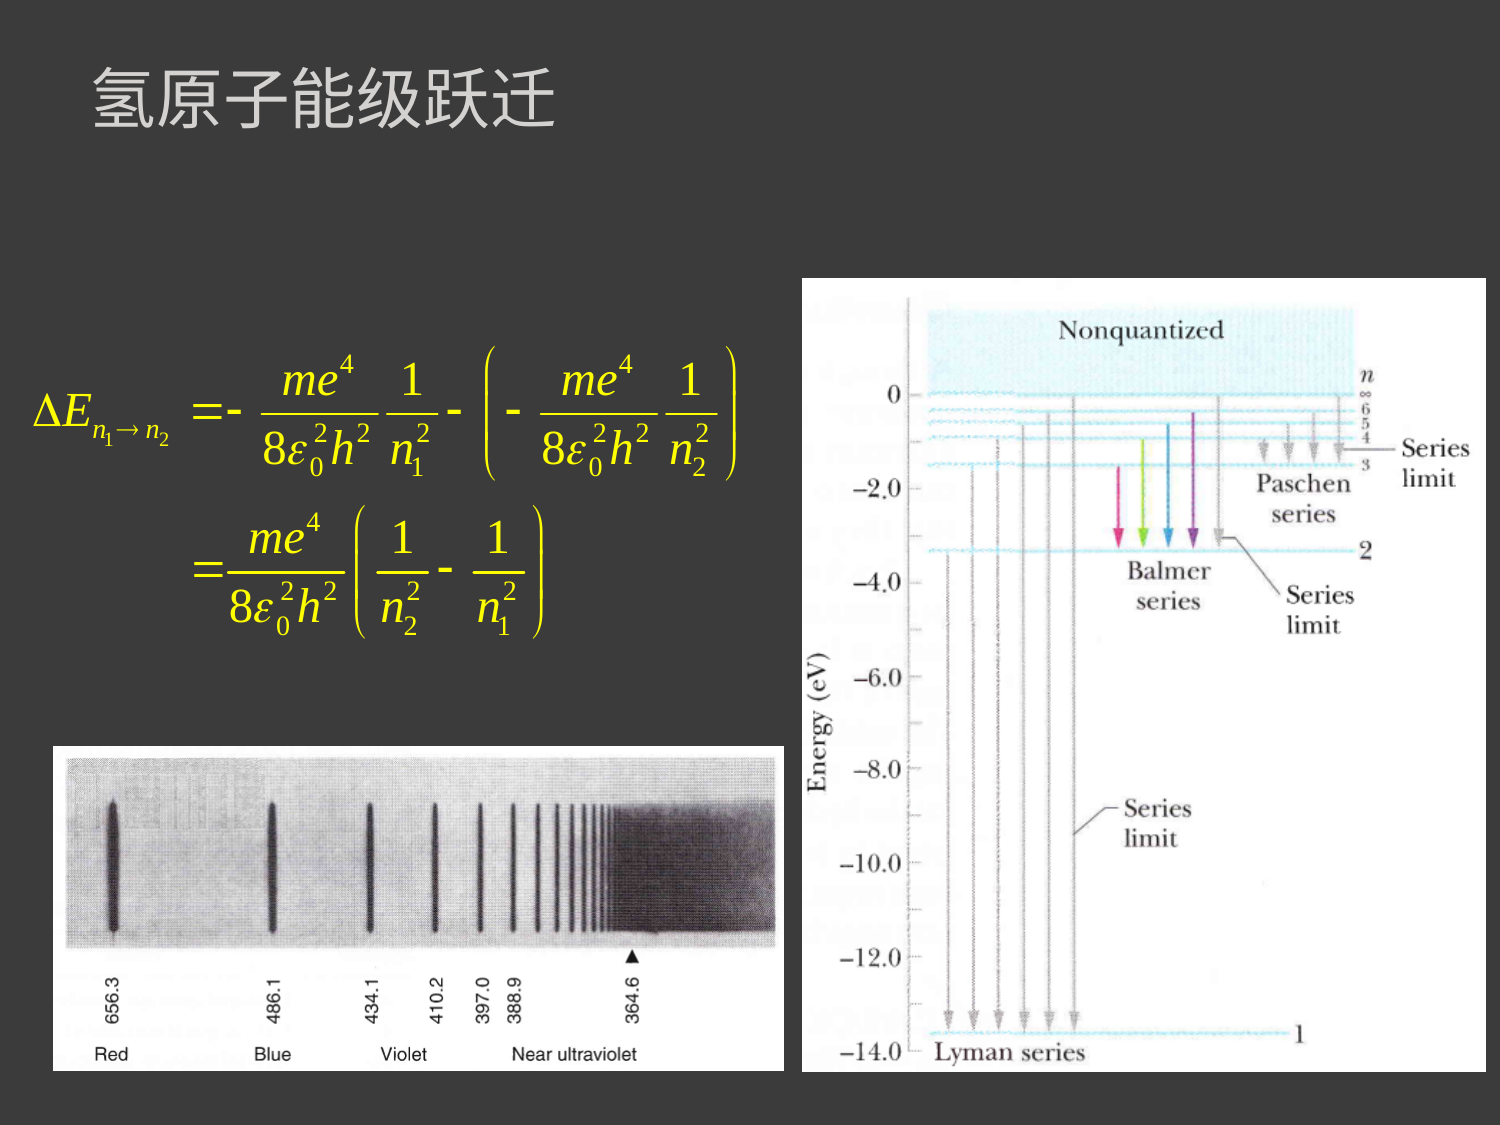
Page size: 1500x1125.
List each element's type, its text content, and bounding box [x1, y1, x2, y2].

picture [802, 278, 1486, 1072]
picture [52, 746, 785, 1071]
title 氢原子能级跃迁 [75, 45, 1425, 149]
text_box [25, 337, 751, 648]
